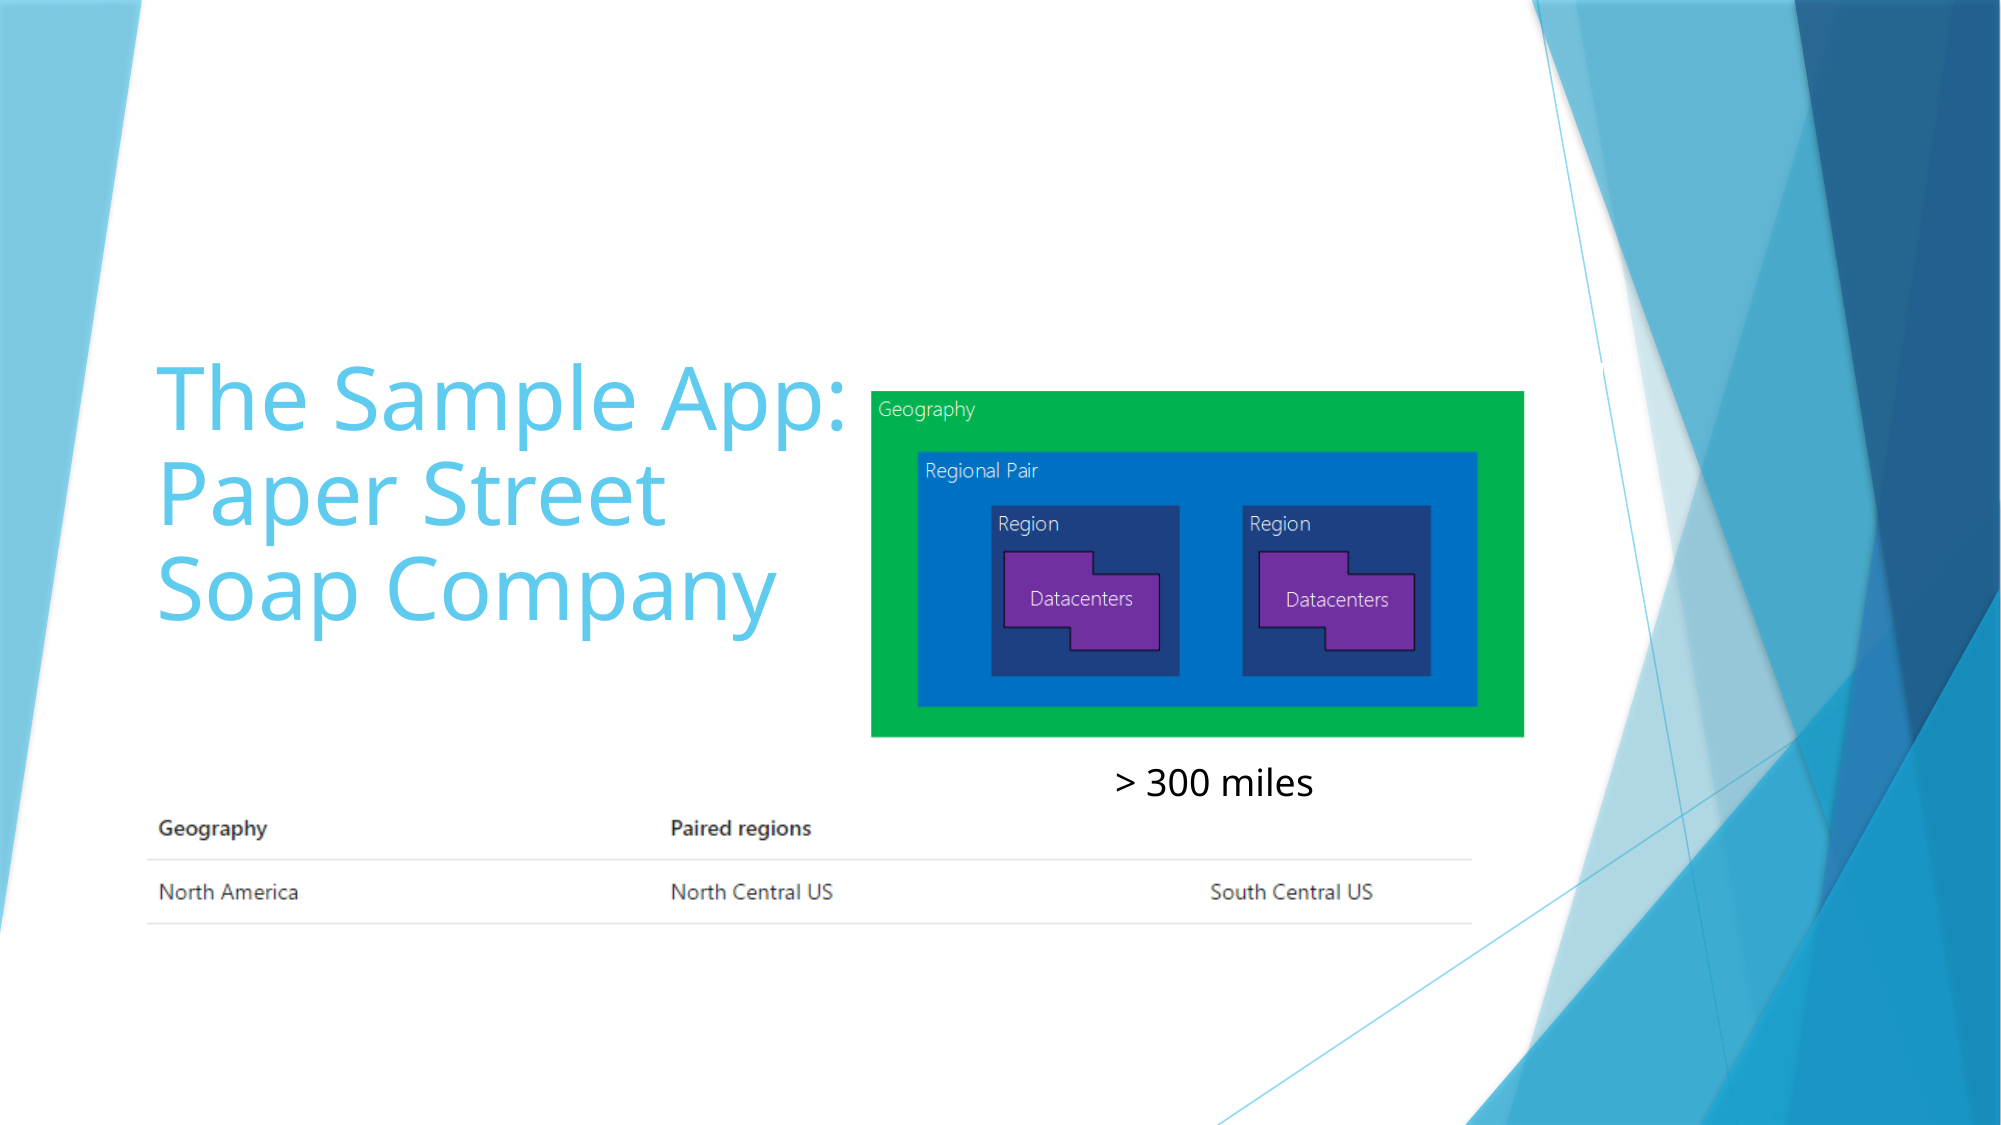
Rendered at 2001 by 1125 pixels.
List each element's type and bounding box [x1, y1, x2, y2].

text_box [0, 0, 2000, 1125]
picture [147, 800, 1472, 934]
picture [793, 363, 1603, 769]
